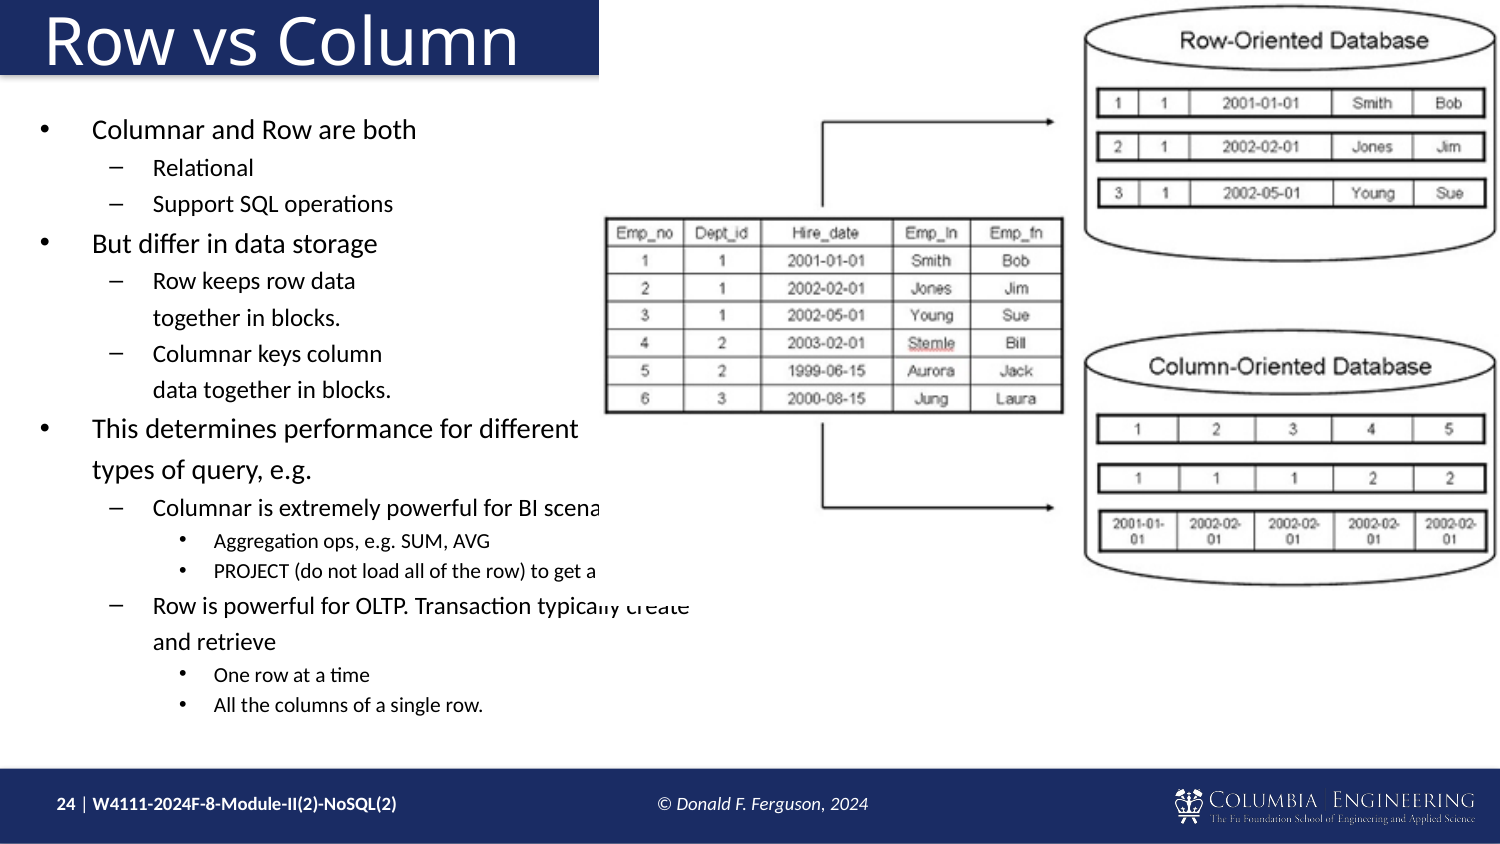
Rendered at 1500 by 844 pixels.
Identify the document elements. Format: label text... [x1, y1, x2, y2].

title Row vs Column [28, 0, 597, 73]
picture [599, 0, 1500, 606]
list Columnar and Row are both Relational Support SQL operations But differ in data storage Row keeps row data together in blocks. Columnar keys column data together in blocks. This determines performance for different types of query, e.g. Columnar is extremely powerful for BI scenarios Aggregation ops, e.g. SUM, AVG PROJECT (do not load all of the row) to get a few columns Row is powerful for OLTP. Transaction typically create and retrieve One row at a time All the columns of a single row. [24, 96, 1475, 760]
